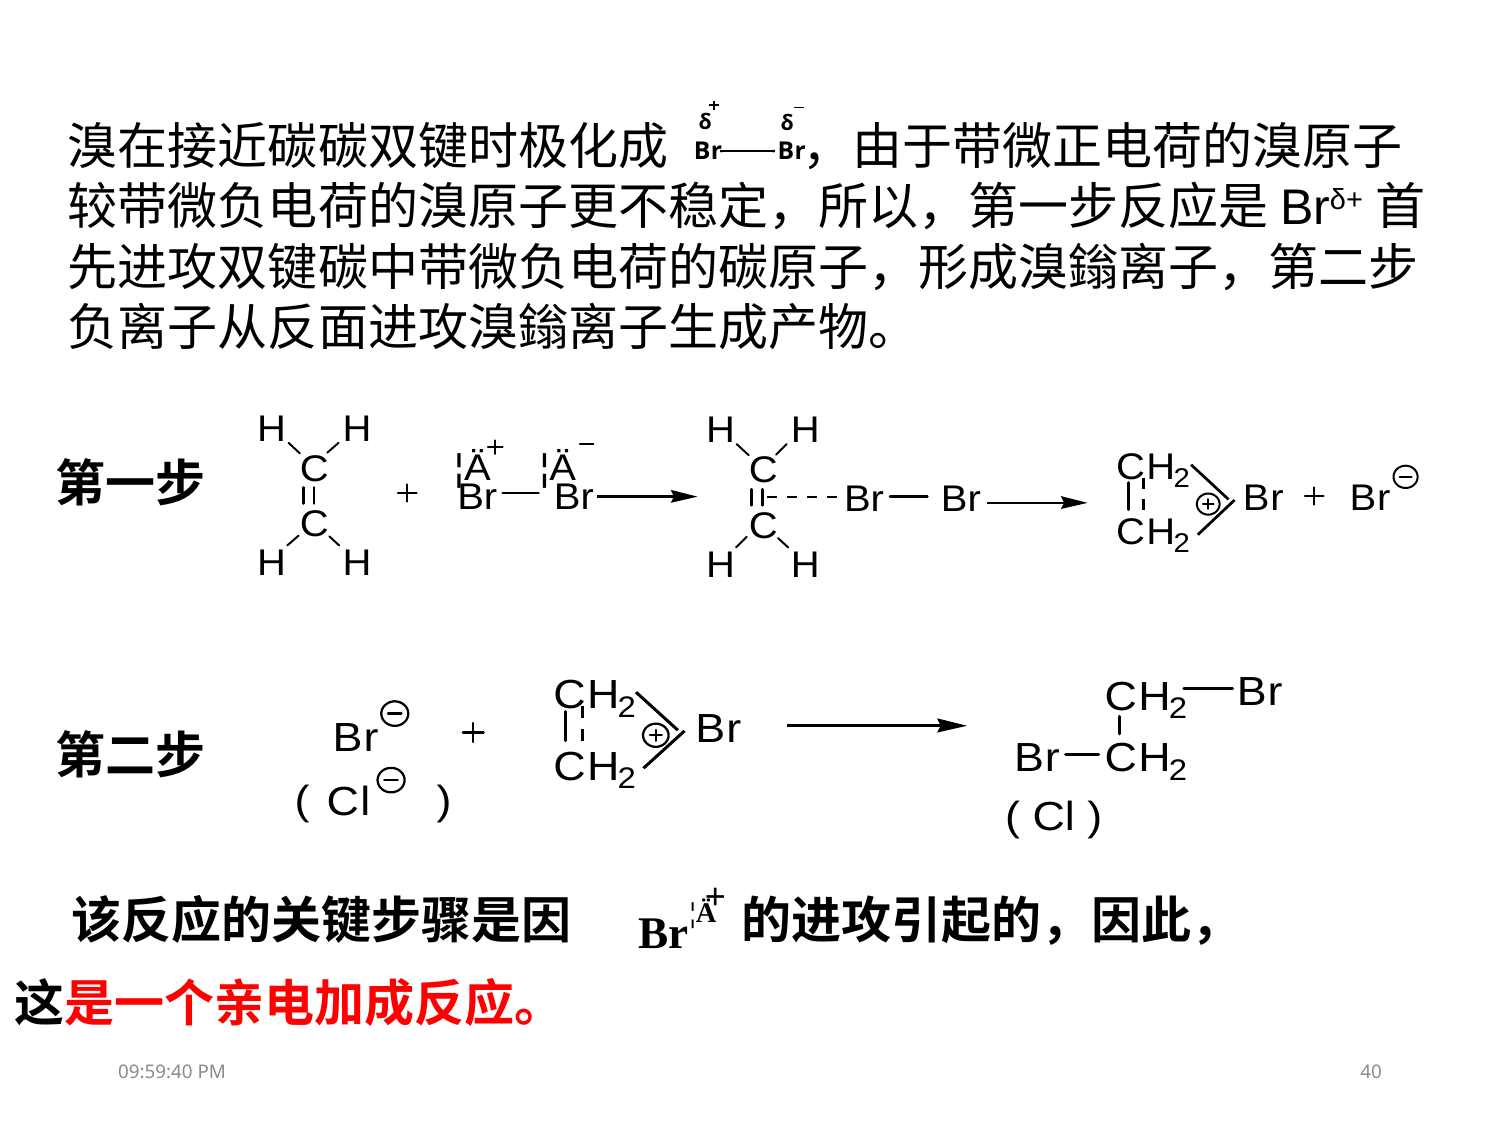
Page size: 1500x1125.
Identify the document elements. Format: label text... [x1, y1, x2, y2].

text_box 第二步 [41, 716, 279, 791]
slide_number 40 [1059, 1042, 1397, 1103]
text_box 的进攻引起的，因此， [726, 881, 1389, 957]
text_box 第一步 [41, 444, 253, 519]
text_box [289, 668, 1290, 845]
text_box 这是一个亲电加成反应。 [0, 964, 567, 1099]
text_box 该反应的关键步骤是因 [0, 881, 726, 957]
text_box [253, 408, 1429, 584]
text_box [690, 101, 810, 164]
text_box 溴在接近碳碳双键时极化成 ，由于带微正电荷的溴原子较带微负电荷的溴原子更不稳定，所以，第一步反应是Brδ+首先进攻双键碳中带微负电荷的碳原子，形成溴鎓离子，第二步负离子从反面进攻溴鎓离子生成产物。 [53, 107, 1447, 363]
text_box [631, 881, 732, 956]
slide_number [103, 1042, 441, 1103]
